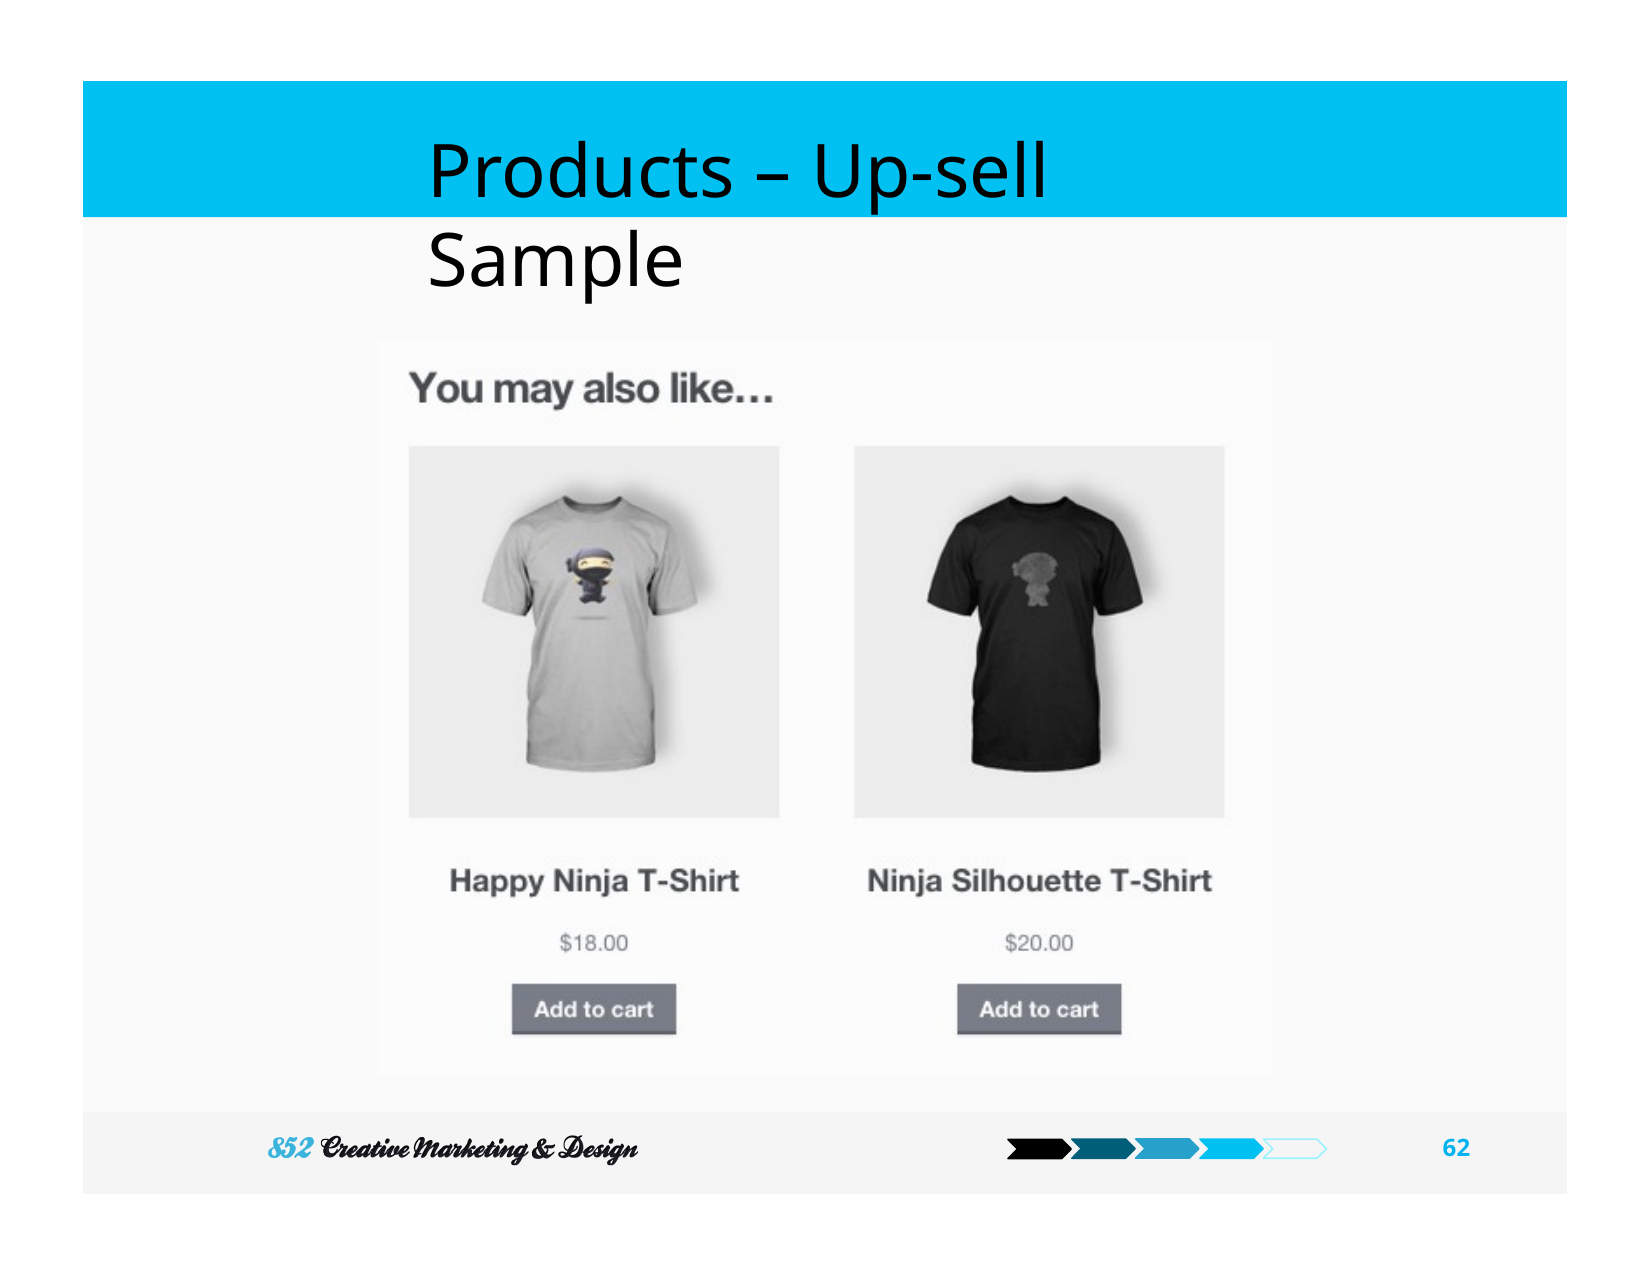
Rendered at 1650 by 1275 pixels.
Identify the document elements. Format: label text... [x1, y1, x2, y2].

text_box [1007, 1139, 1072, 1159]
picture [257, 1124, 645, 1173]
title Products – Up-sell Sample [425, 121, 1224, 337]
text_box [1263, 1139, 1327, 1159]
text_box [1135, 1138, 1199, 1159]
slide_number 100 [1438, 1129, 1484, 1275]
text_box [1199, 1139, 1264, 1159]
text_box [378, 340, 1272, 1076]
text_box [1071, 1139, 1136, 1159]
